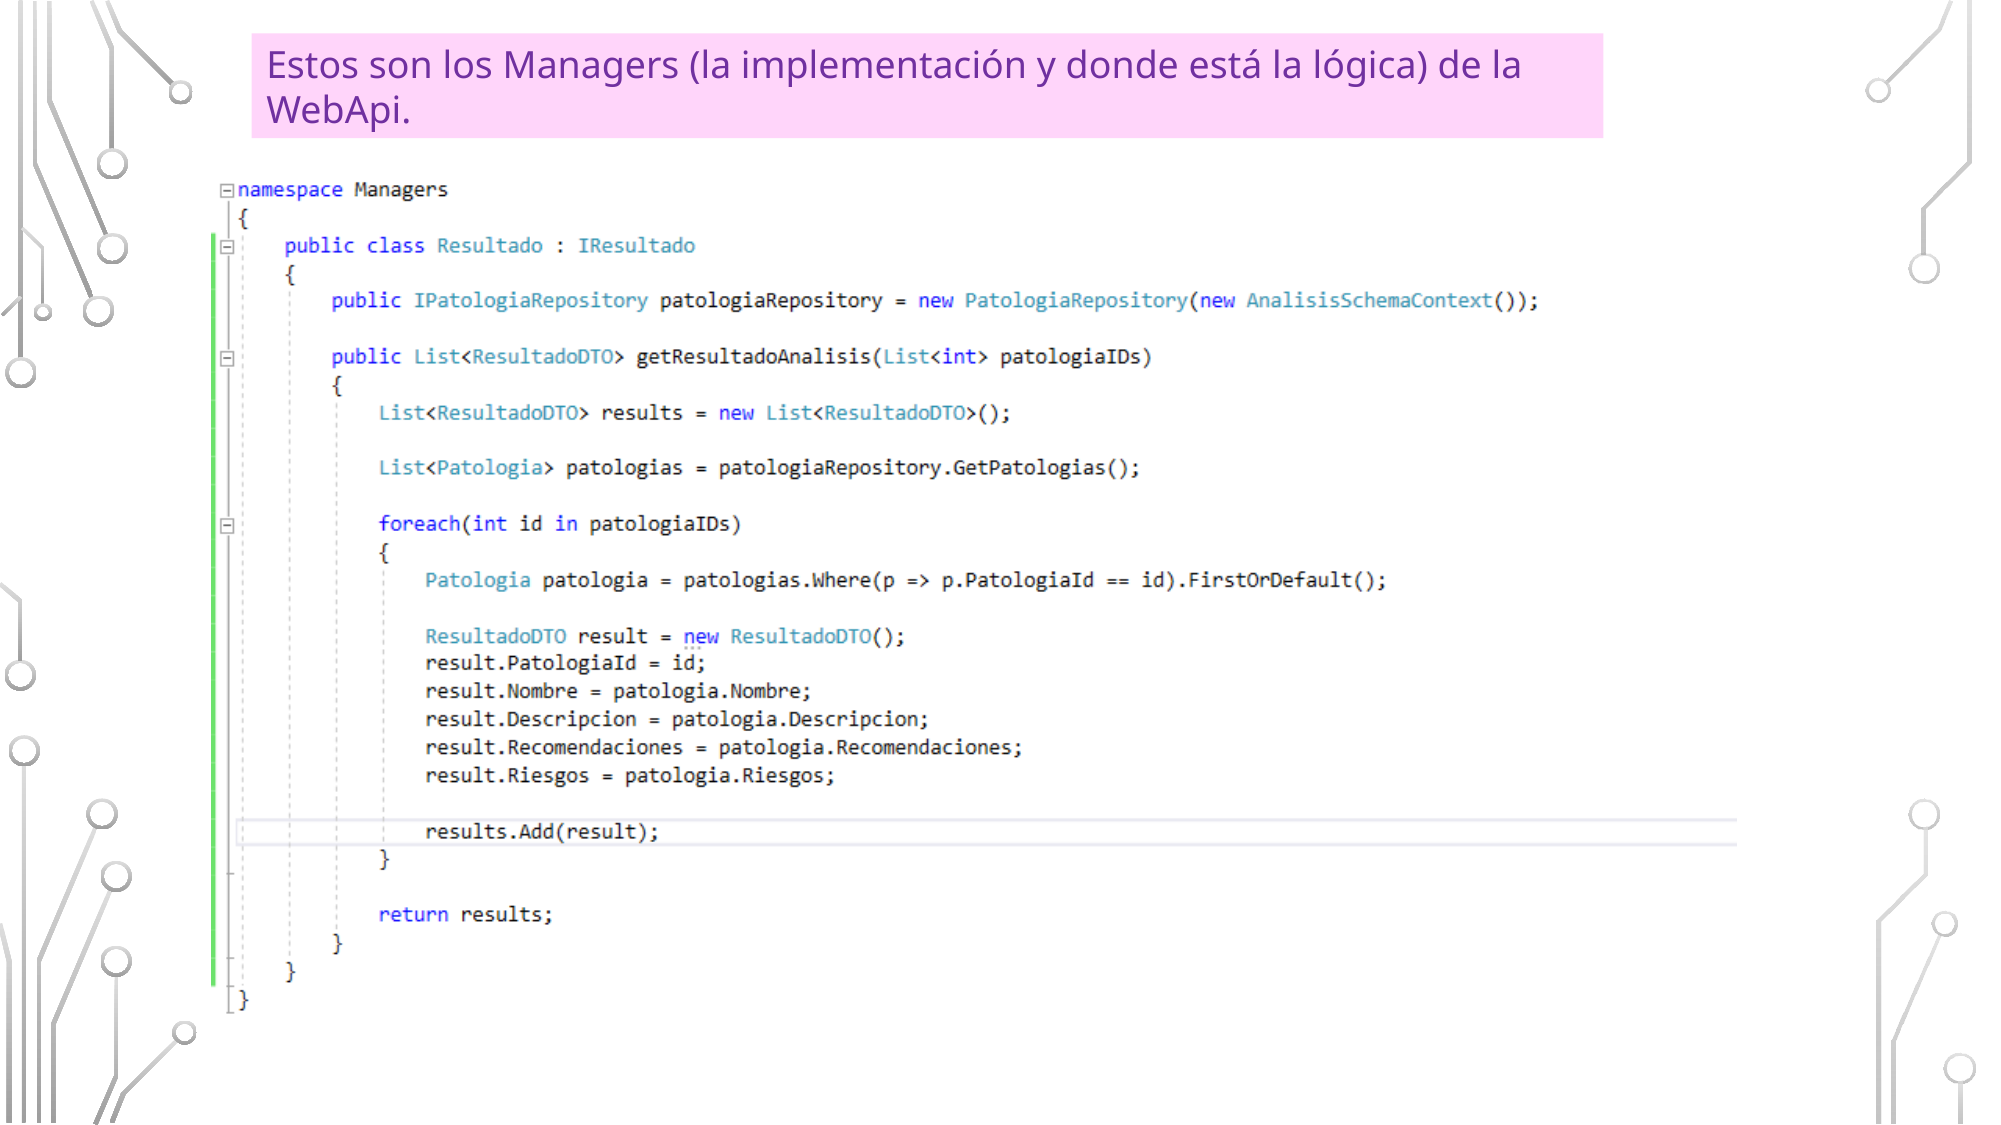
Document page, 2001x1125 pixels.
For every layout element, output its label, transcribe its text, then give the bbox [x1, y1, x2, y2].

text_box Estos son los Managers (la implementación y donde está la lógica) de la WebApi. [251, 33, 1604, 139]
picture [211, 169, 1737, 1018]
